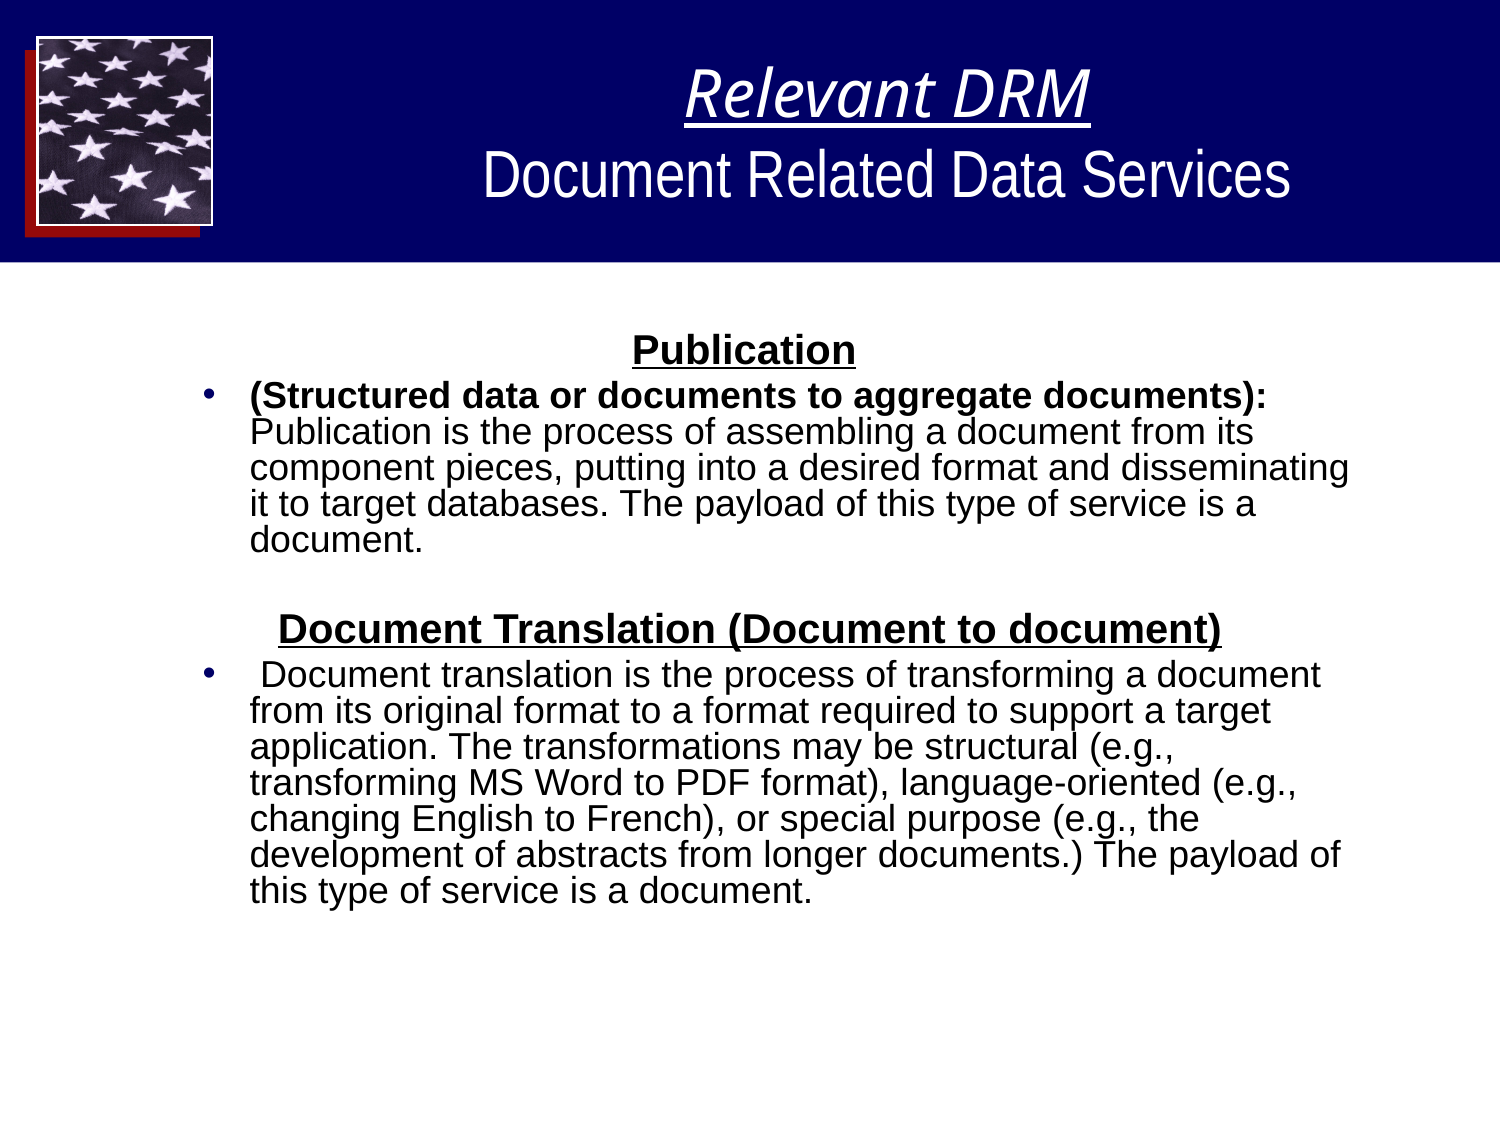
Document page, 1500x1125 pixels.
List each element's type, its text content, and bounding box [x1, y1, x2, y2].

picture [39, 39, 211, 224]
title Relevant DRM Document Related Data Services [275, 37, 1500, 225]
list Publication (Structured data or documents to aggregate documents): Publication is the process of assembling a document from its component pieces, putting into a desired format and disseminating it to target databases. The payload of this type of service is a document. Document Translation (Document to document) Document translation is the process of transforming a document from its original format to a format required to support a target application. The transformations may be structural (e.g., transforming MS Word to PDF format), language-oriented (e.g., changing English to French), or special purpose (e.g., the development of abstracts from longer documents.) The payload of this type of service is a document. [112, 324, 1388, 1000]
